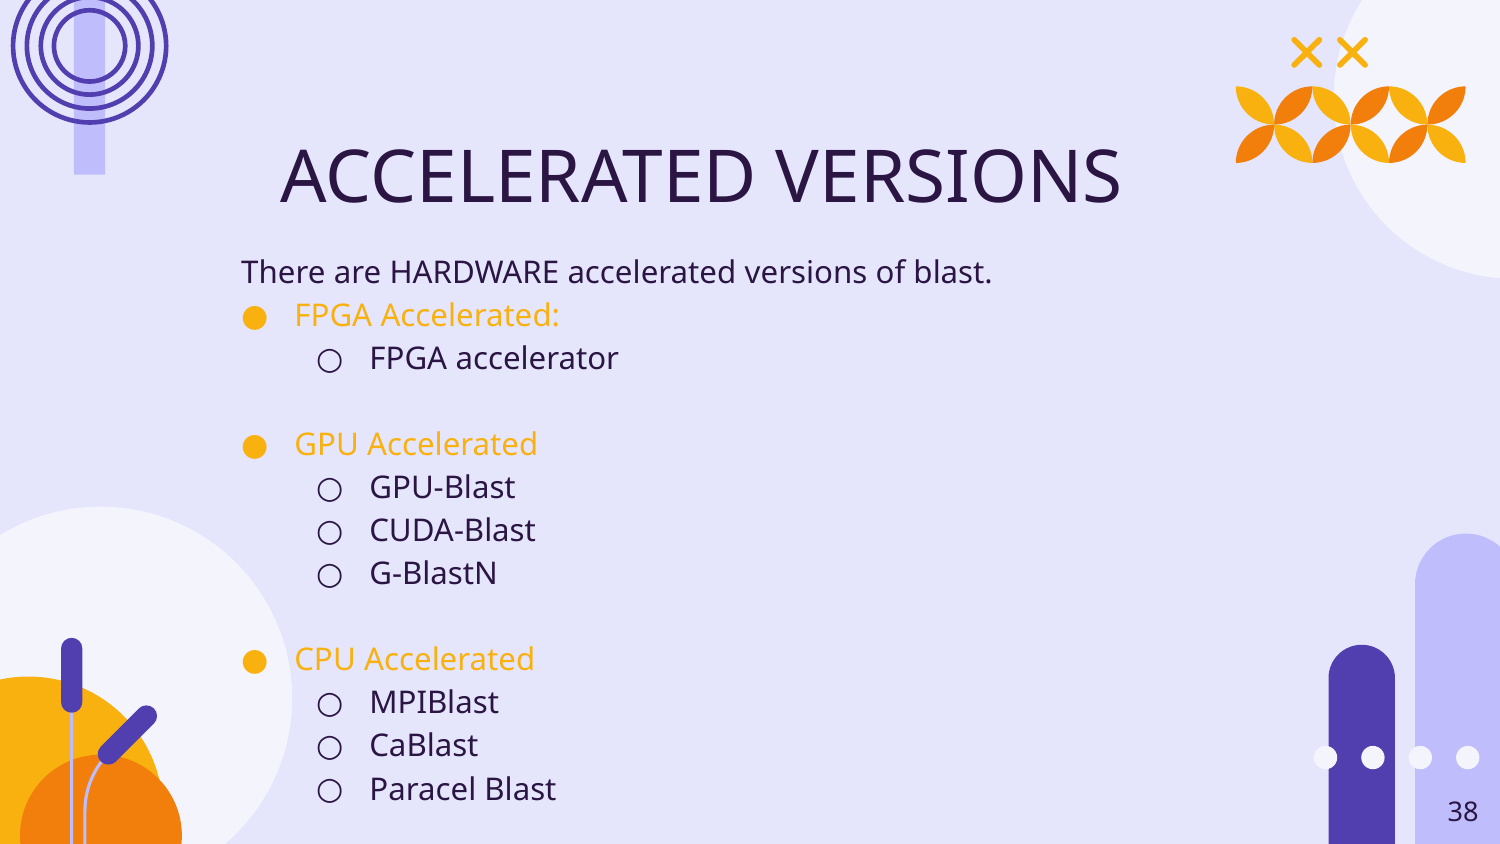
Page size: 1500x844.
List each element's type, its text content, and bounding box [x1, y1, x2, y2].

slide_number 38 [1403, 779, 1494, 844]
title ACCELERATED VERSIONS [183, 127, 1221, 206]
subtitle There are HARDWARE accelerated versions of blast. FPGA Accelerated: FPGA accelerator GPU Accelerated GPU-Blast CUDA-Blast G-BlastN CPU Accelerated MPIBlast CaBlast Paracel Blast [204, 231, 1296, 780]
